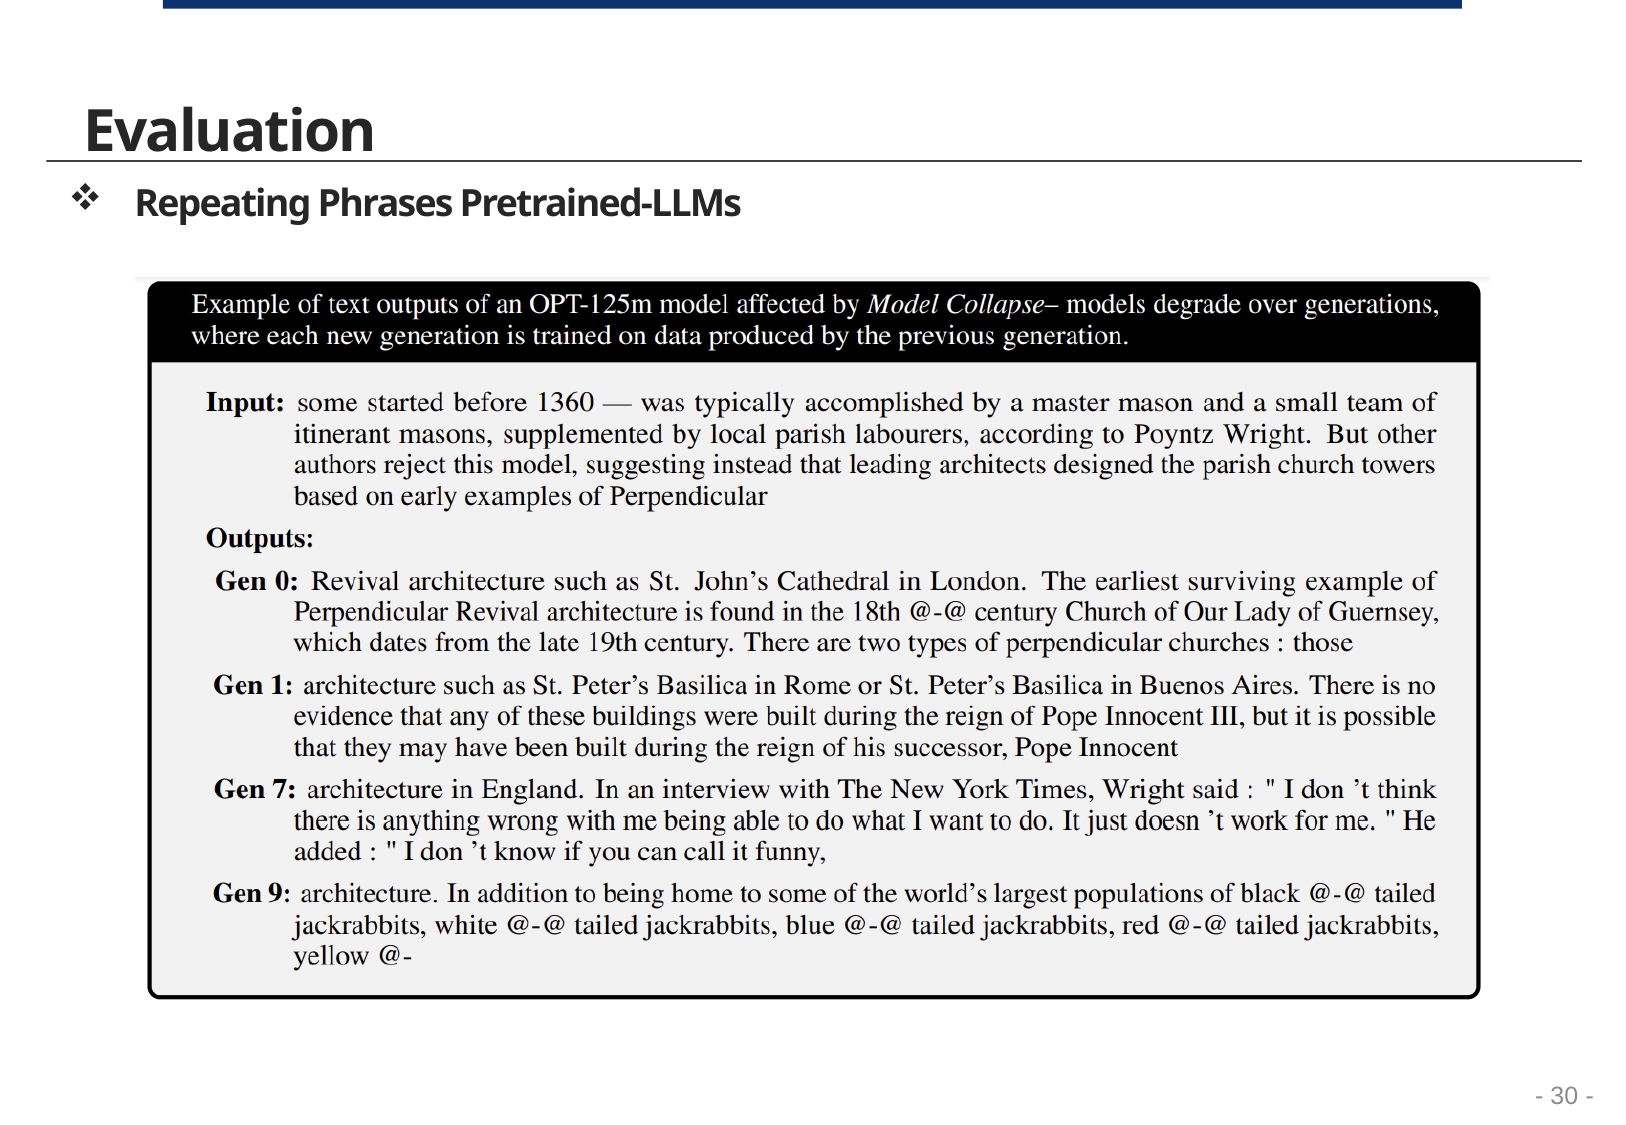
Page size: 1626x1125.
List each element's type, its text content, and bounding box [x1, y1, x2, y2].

text_box Evaluation [68, 50, 1609, 171]
picture [135, 277, 1490, 1008]
slide_number - 30 - [1243, 1064, 1609, 1125]
text_box Repeating Phrases Pretrained-LLMs [53, 104, 1388, 232]
